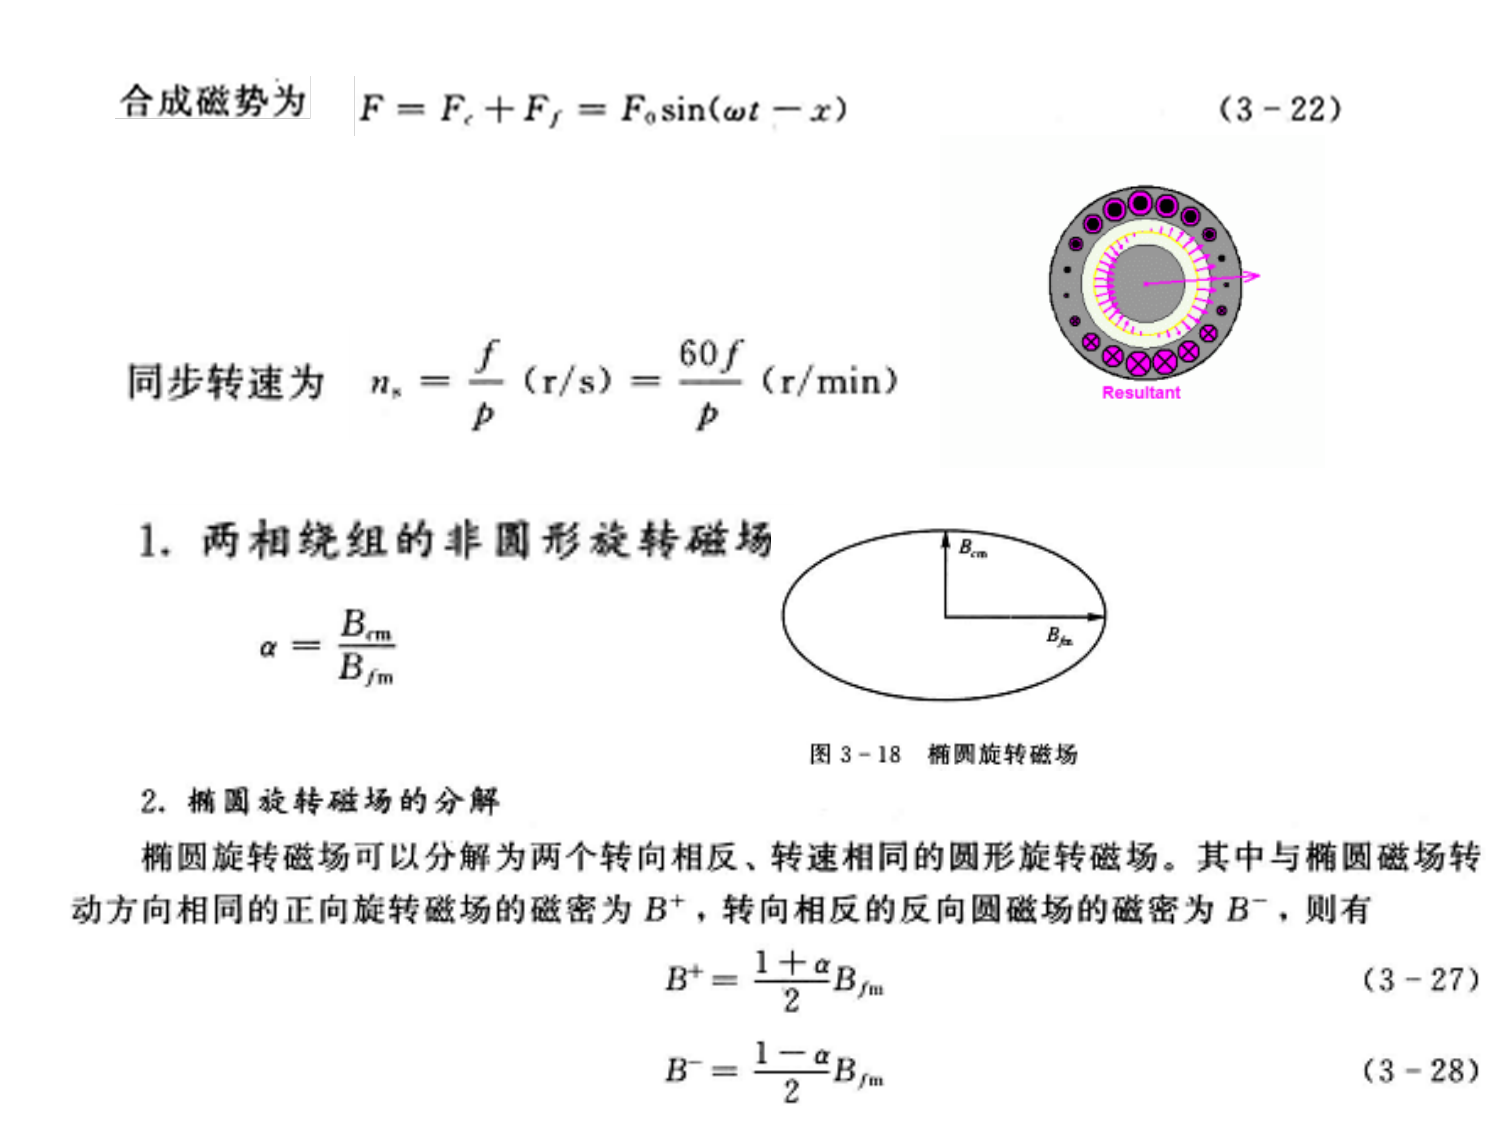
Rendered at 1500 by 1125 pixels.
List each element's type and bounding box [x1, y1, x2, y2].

picture [348, 325, 926, 440]
picture [115, 503, 1133, 771]
picture [115, 76, 1349, 468]
picture [59, 774, 1500, 1107]
picture [122, 358, 333, 408]
picture [251, 594, 420, 696]
